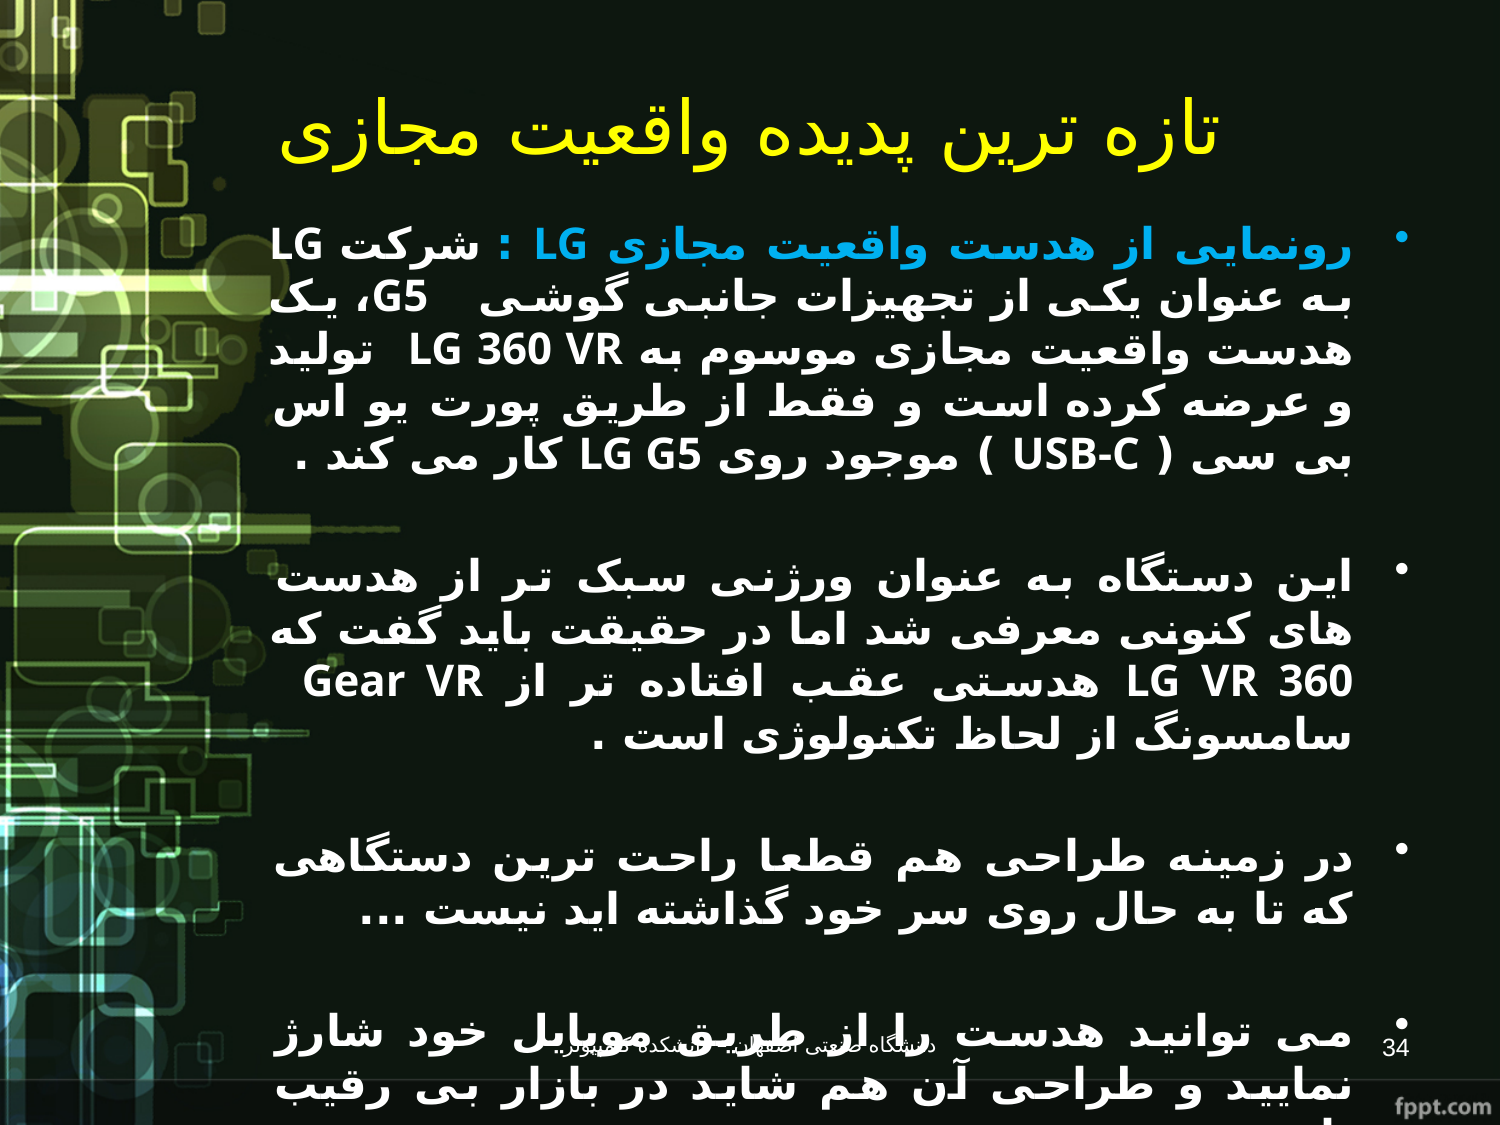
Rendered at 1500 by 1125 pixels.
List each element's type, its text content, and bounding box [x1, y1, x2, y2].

footer دانشگاه صنعتی اصفهان – دانشکده کامپیوتر [512, 1024, 988, 1103]
list رونمایی از هدست واقعیت مجازی LG : شرکت LG به عنوان یکی از تجهیزات جانبی گوشی G5، یک هدست واقعیت مجازی موسوم به LG 360 VR تولید و عرضه کرده است و فقط از طریق پورت یو اس بی سی ( USB-C ) موجود روی LG G5 کار می کند . این دستگاه به عنوان ورژنی سبک تر از هدست های کنونی معرفی شد اما در حقیقت باید گفت که LG VR 360 هدستی عقب افتاده تر از Gear VR سامسونگ از لحاظ تکنولوژی است . در زمینه طراحی هم قطعا راحت ترین دستگاهی که تا به حال روی سر خود گذاشته اید نیست ... می توانید هدست را از طریق موبایل خود شارژ نمایید و طراحی آن هم شاید در بازار بی رقیب باشد . [253, 208, 1425, 1005]
title تازه ترین پدیده واقعیت مجازی [75, 30, 1425, 219]
slide_number 34 [1074, 1024, 1425, 1103]
picture [0, 0, 1500, 1125]
